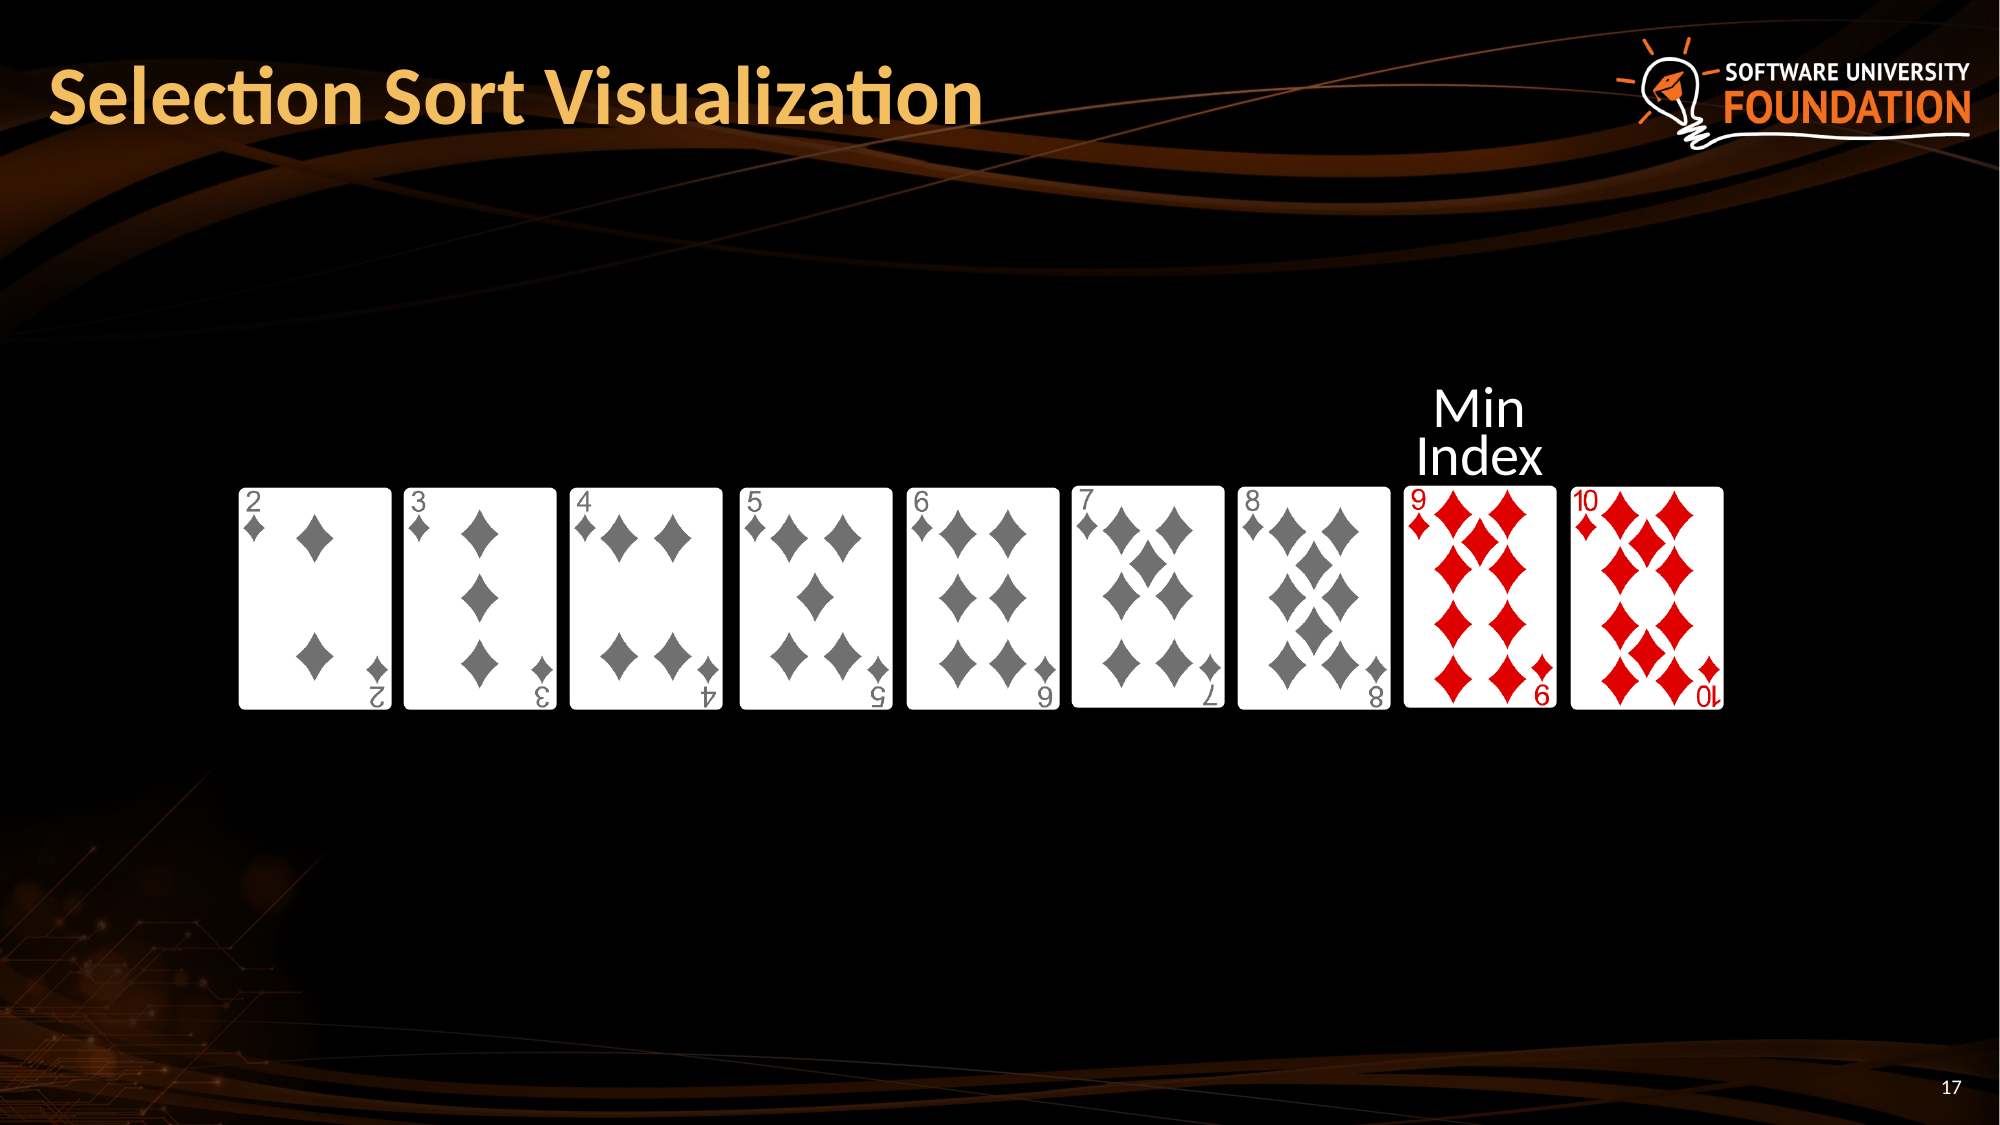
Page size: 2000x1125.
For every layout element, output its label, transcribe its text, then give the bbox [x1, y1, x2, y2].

text_box Min [1417, 362, 1542, 447]
picture [0, 0, 2000, 1125]
slide_number 17 [1897, 1070, 1968, 1103]
title Selection Sort Visualization [30, 6, 1602, 189]
text_box Index [1400, 410, 1559, 495]
